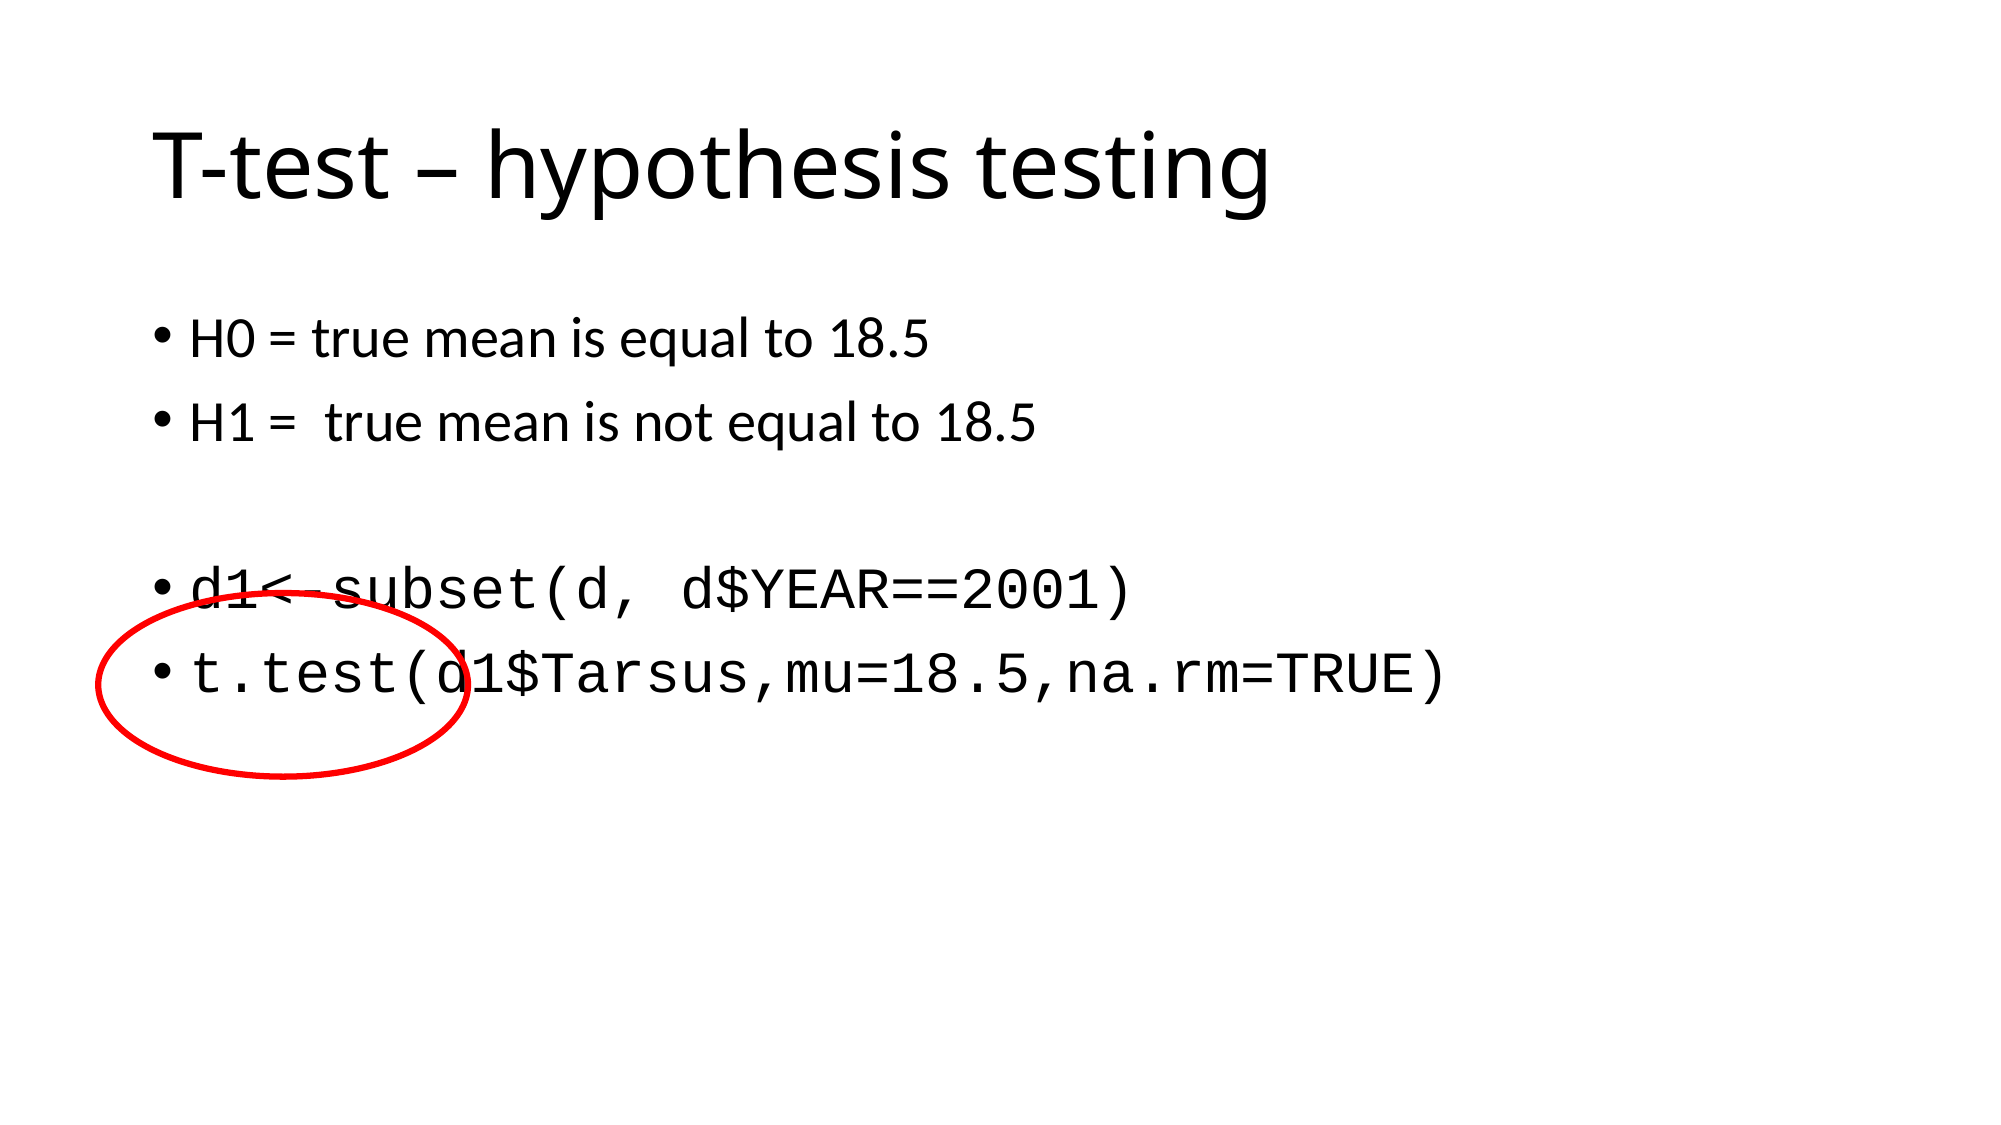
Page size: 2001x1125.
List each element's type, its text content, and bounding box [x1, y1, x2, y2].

text_box [97, 591, 470, 778]
title T-test – hypothesis testing [137, 59, 1863, 278]
list H0 = true mean is equal to 18.5 H1 = true mean is not equal to 18.5 d1<-subset(d, d$YEAR==2001) t.test(d1$Tarsus,mu=18.5,na.rm=TRUE) [137, 299, 1970, 1014]
